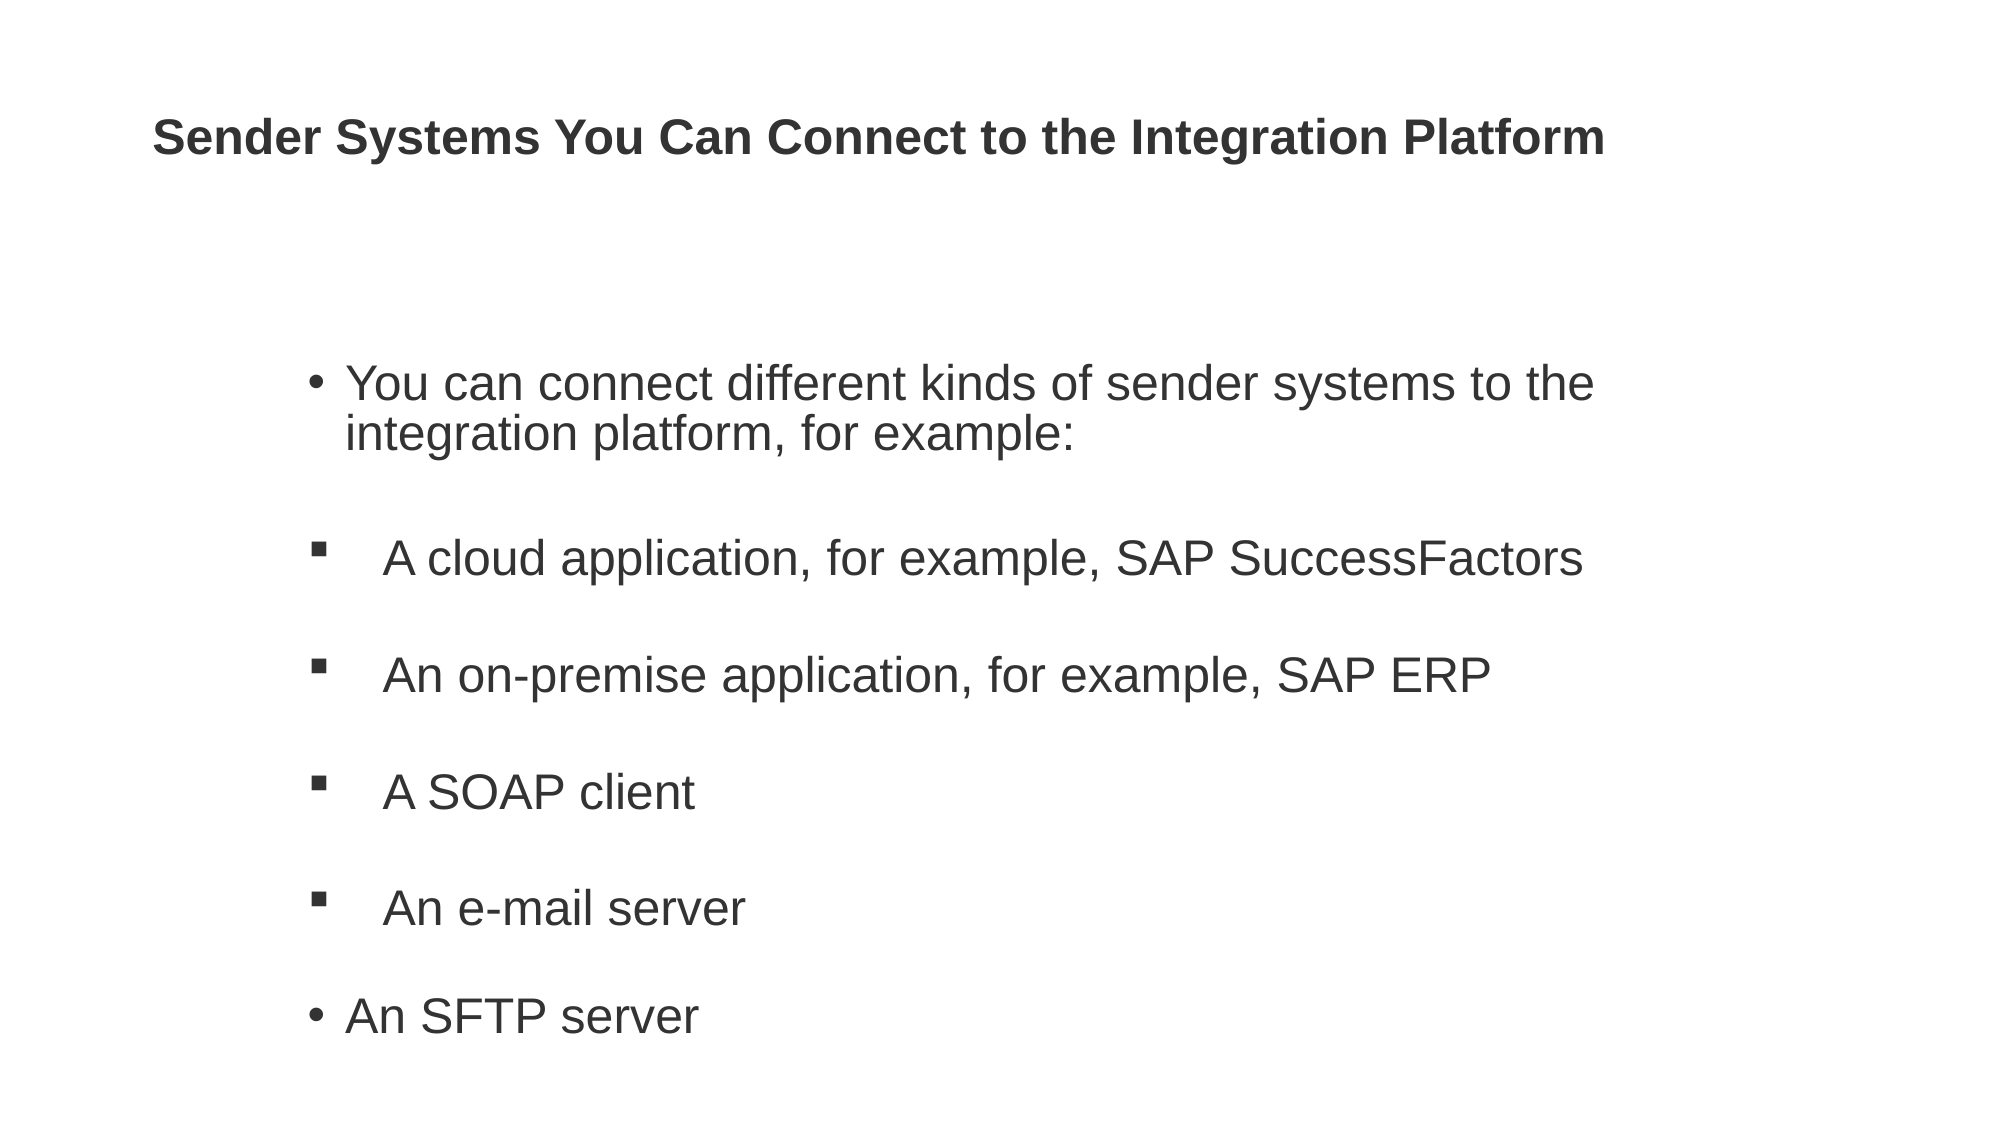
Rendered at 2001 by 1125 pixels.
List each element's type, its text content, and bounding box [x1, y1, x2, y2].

list You can connect different kinds of sender systems to the integration platform, for example: A cloud application, for example, SAP SuccessFactors An on-premise application, for example, SAP ERP A SOAP client An e-mail server An SFTP server [292, 353, 1765, 1060]
title Sender Systems You Can Connect to the Integration Platform [137, 59, 1863, 278]
